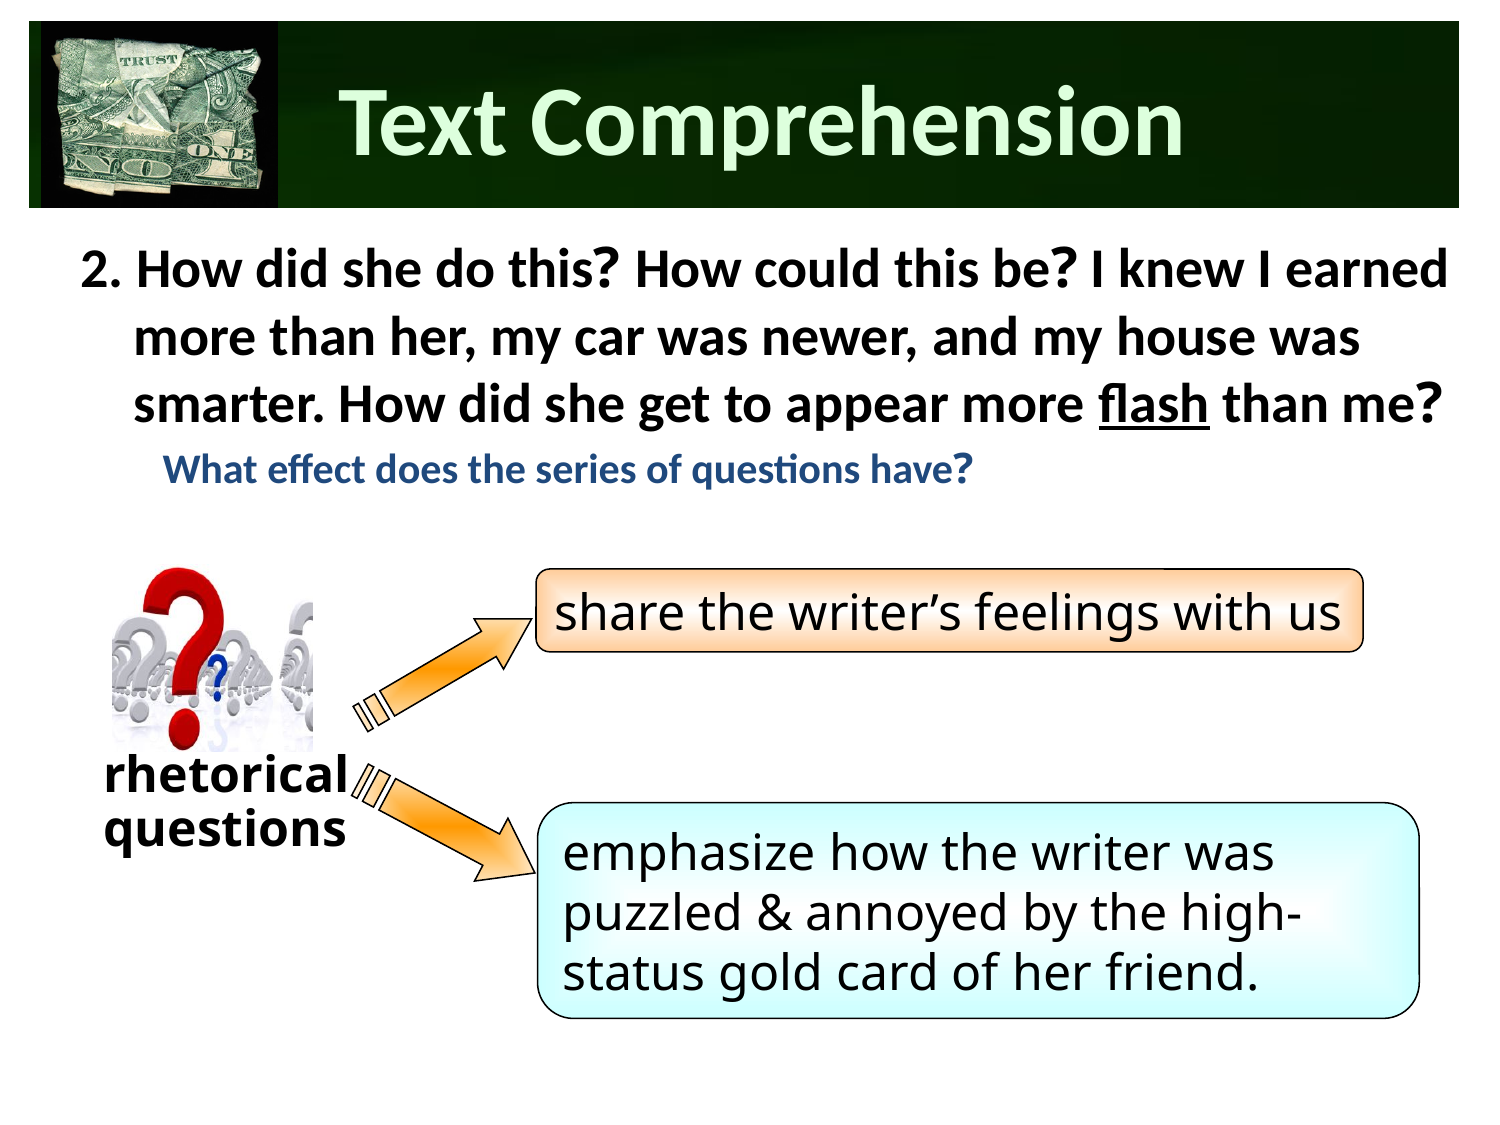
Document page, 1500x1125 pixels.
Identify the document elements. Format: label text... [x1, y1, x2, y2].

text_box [346, 568, 1364, 699]
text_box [88, 564, 420, 866]
picture [29, 21, 1459, 209]
list 2. How did she do this? How could this be? I knew I earned more than her, my car was newer, and my house was smarter. How did she get to appear more flash than me? What effect does the series of questions have? [64, 224, 1483, 520]
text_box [348, 790, 1420, 1021]
